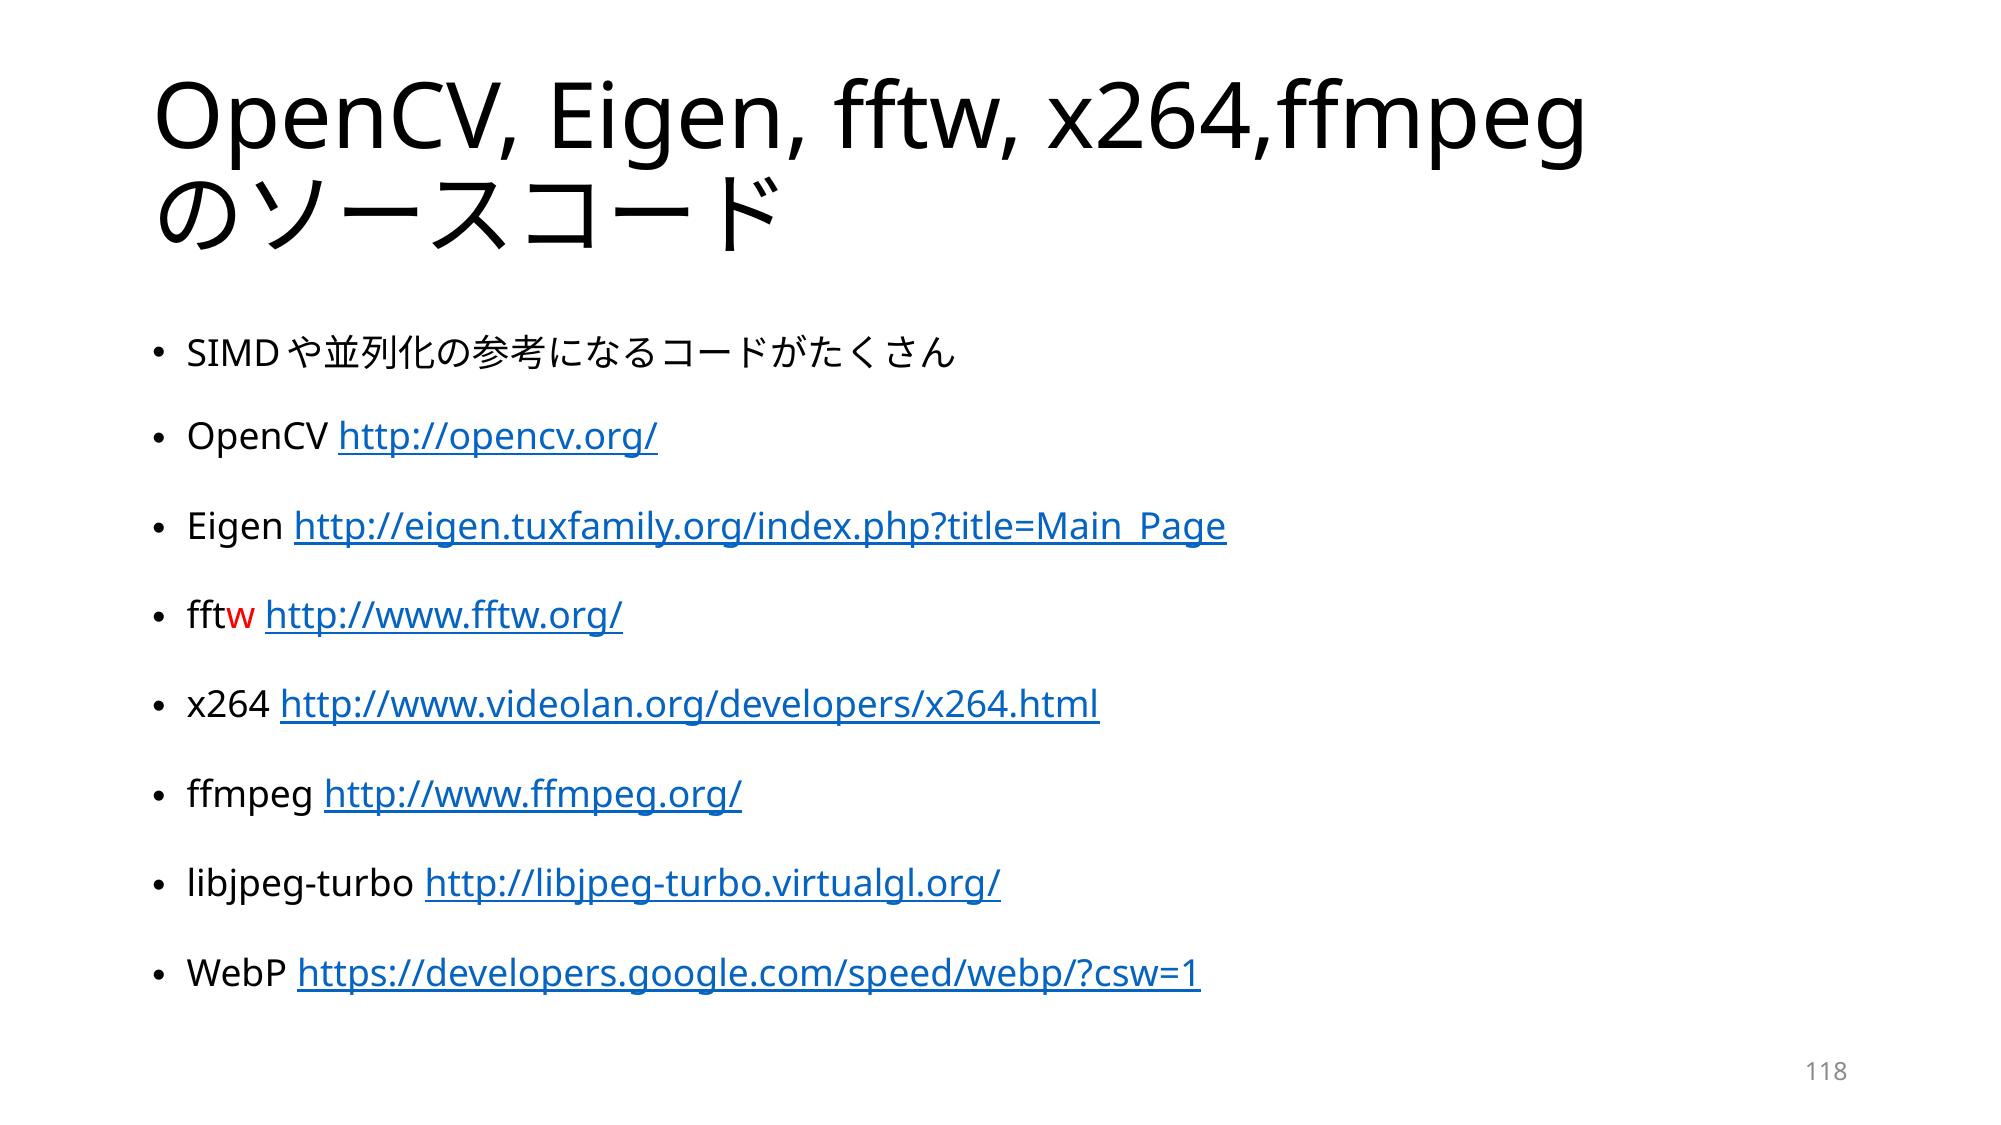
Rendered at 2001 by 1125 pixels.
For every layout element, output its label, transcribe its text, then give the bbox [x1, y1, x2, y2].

list SIMDや並列化の参考になるコードがたくさん OpenCV http://opencv.org/ Eigen http://eigen.tuxfamily.org/index.php?title=Main_Page fftw http://www.fftw.org/ x264 http://www.videolan.org/developers/x264.html ffmpeg http://www.ffmpeg.org/ libjpeg-turbo http://libjpeg-turbo.virtualgl.org/ WebP https://developers.google.com/speed/webp/?csw=1 [137, 299, 1863, 1014]
title OpenCV, Eigen, fftw, x264,ffmpeg のソースコード [137, 59, 1863, 278]
slide_number 118 [1412, 1042, 1863, 1103]
